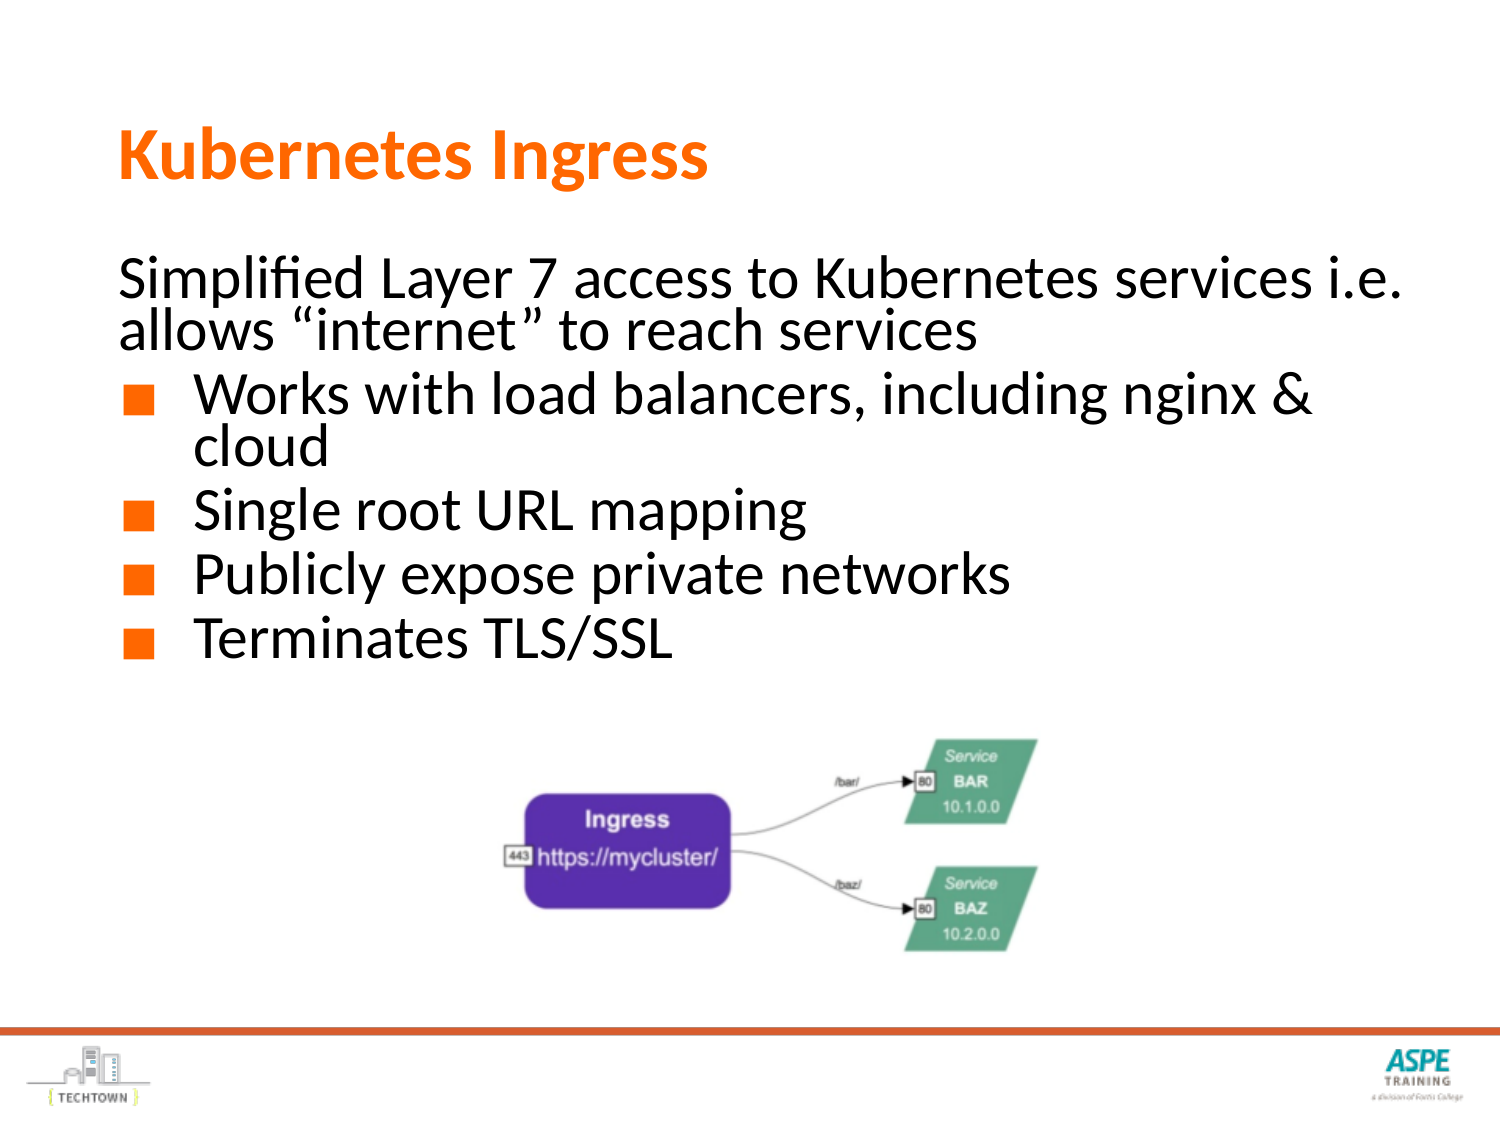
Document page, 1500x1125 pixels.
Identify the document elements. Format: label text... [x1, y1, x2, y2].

picture [487, 712, 1050, 975]
list Simplified Layer 7 access to Kubernetes services i.e. allows “internet” to reach services Works with load balancers, including nginx & cloud Single root URL mapping Publicly expose private networks Terminates TLS/SSL [103, 249, 1463, 713]
title Kubernetes Ingress [103, 59, 1397, 249]
